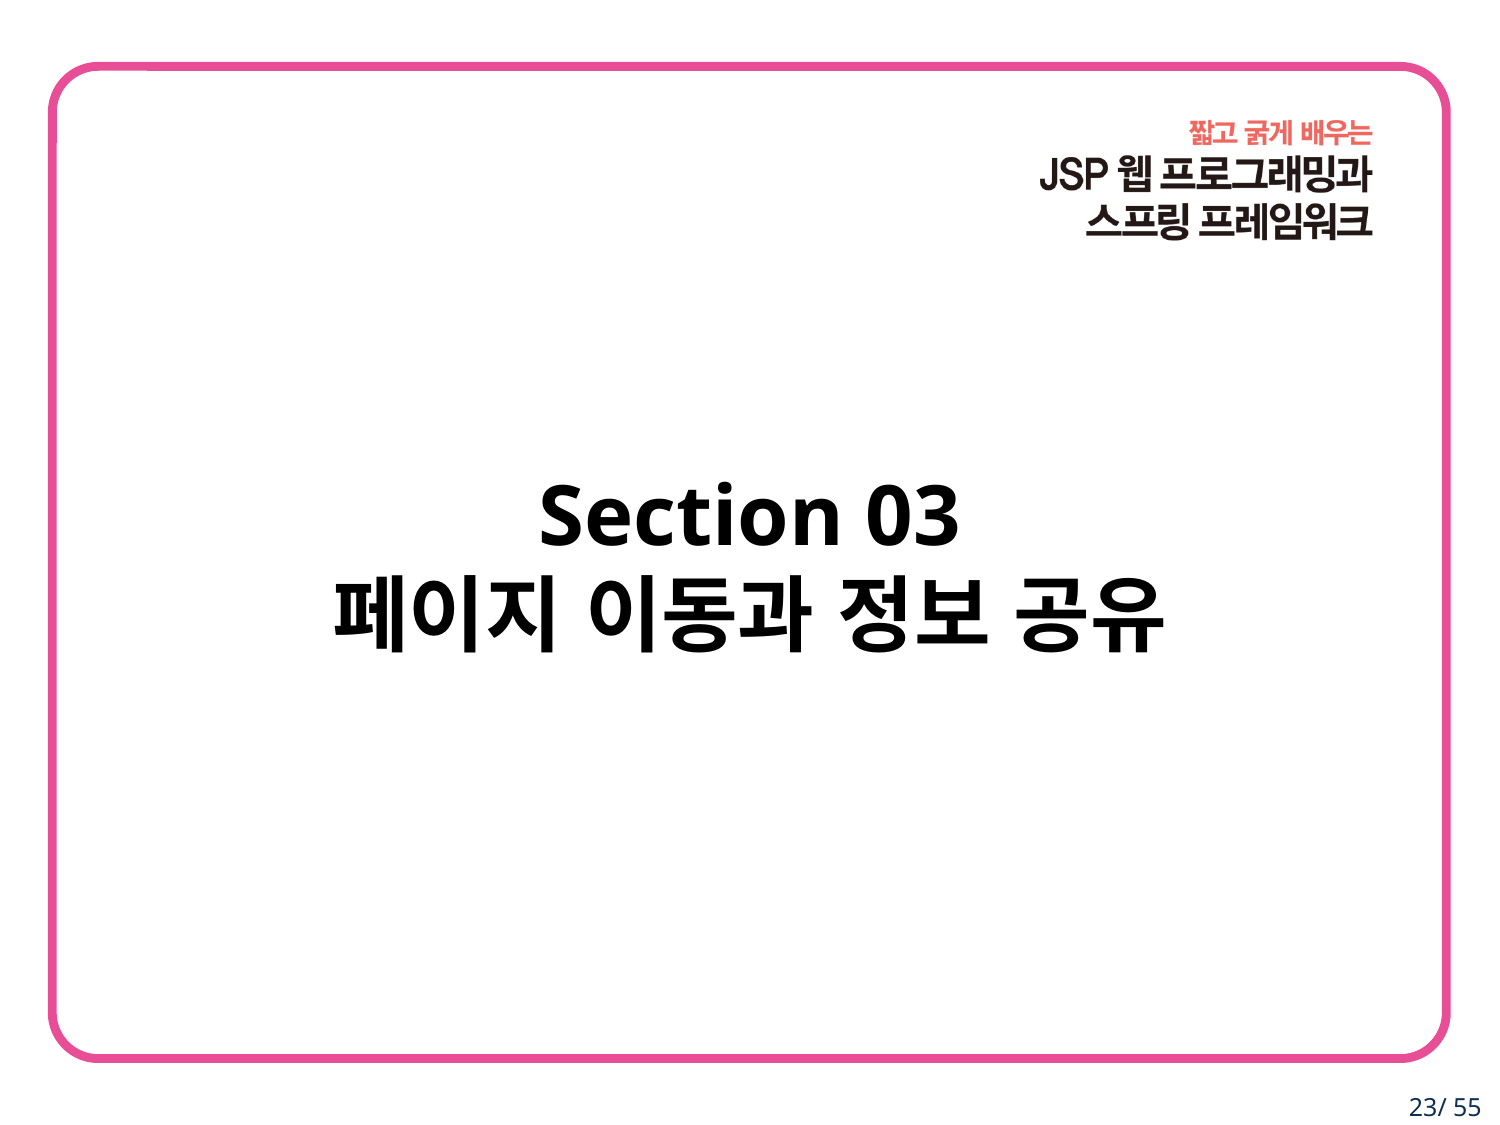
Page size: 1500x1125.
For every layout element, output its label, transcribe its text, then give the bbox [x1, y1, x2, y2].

picture [1021, 101, 1382, 249]
text_box Section 03 페이지 이동과 정보 공유 [27, 403, 1472, 722]
